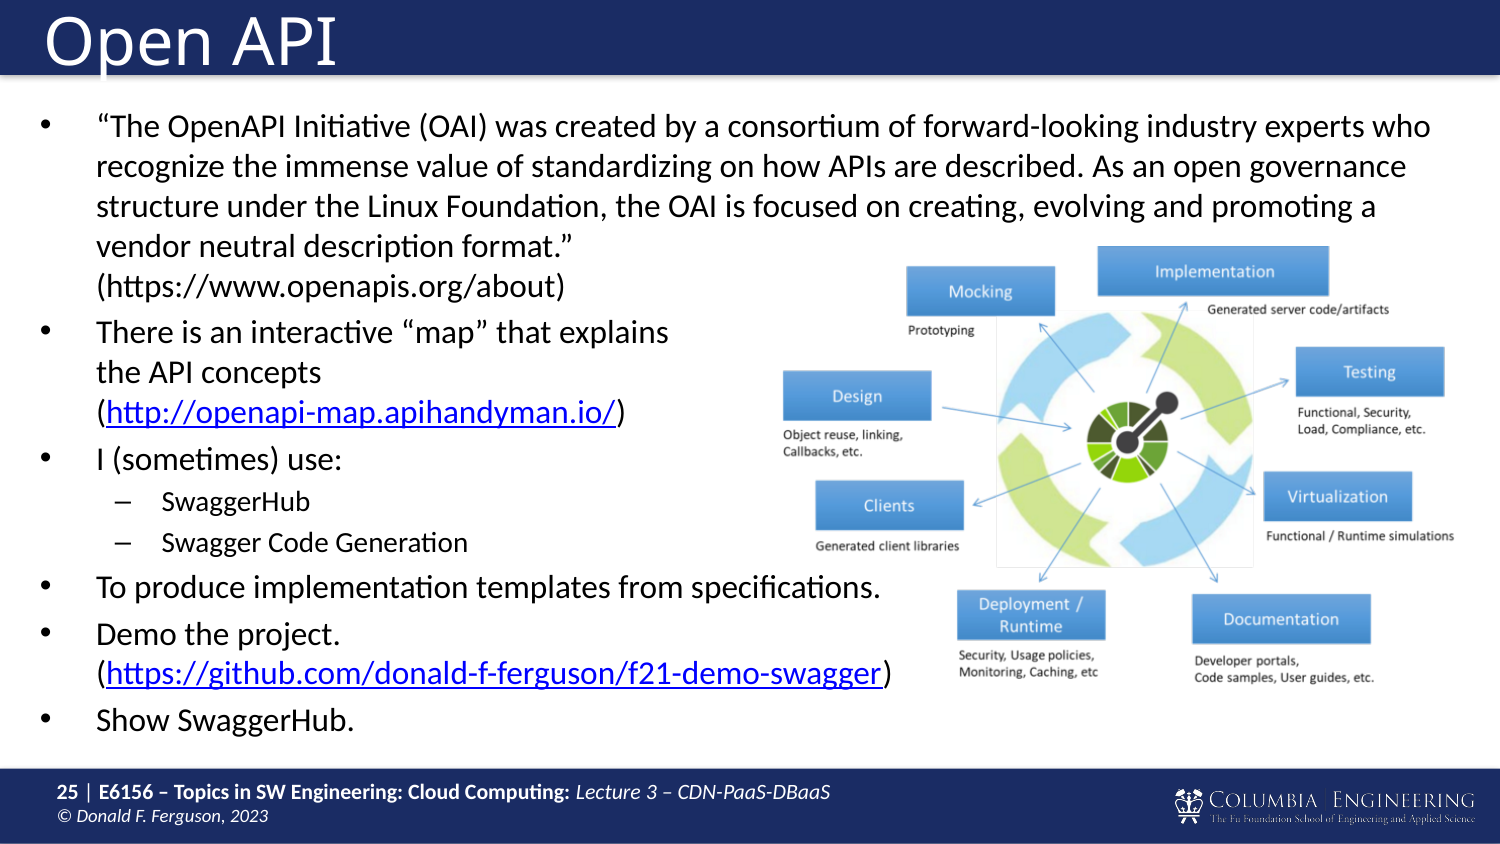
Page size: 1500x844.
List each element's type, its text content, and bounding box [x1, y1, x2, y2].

picture [774, 246, 1482, 694]
list “The OpenAPI Initiative (OAI) was created by a consortium of forward-looking industry experts who recognize the immense value of standardizing on how APIs are described. As an open governance structure under the Linux Foundation, the OAI is focused on creating, evolving and promoting a vendor neutral description format.” (https://www.openapis.org/about) There is an interactive “map” that explains the API concepts (http://openapi-map.apihandyman.io/) I (sometimes) use: SwaggerHub Swagger Code Generation To produce implementation templates from specifications. Demo the project. (https://github.com/donald-f-ferguson/f21-demo-swagger) Show SwaggerHub. [24, 96, 1475, 760]
title Open API [28, 0, 1450, 73]
